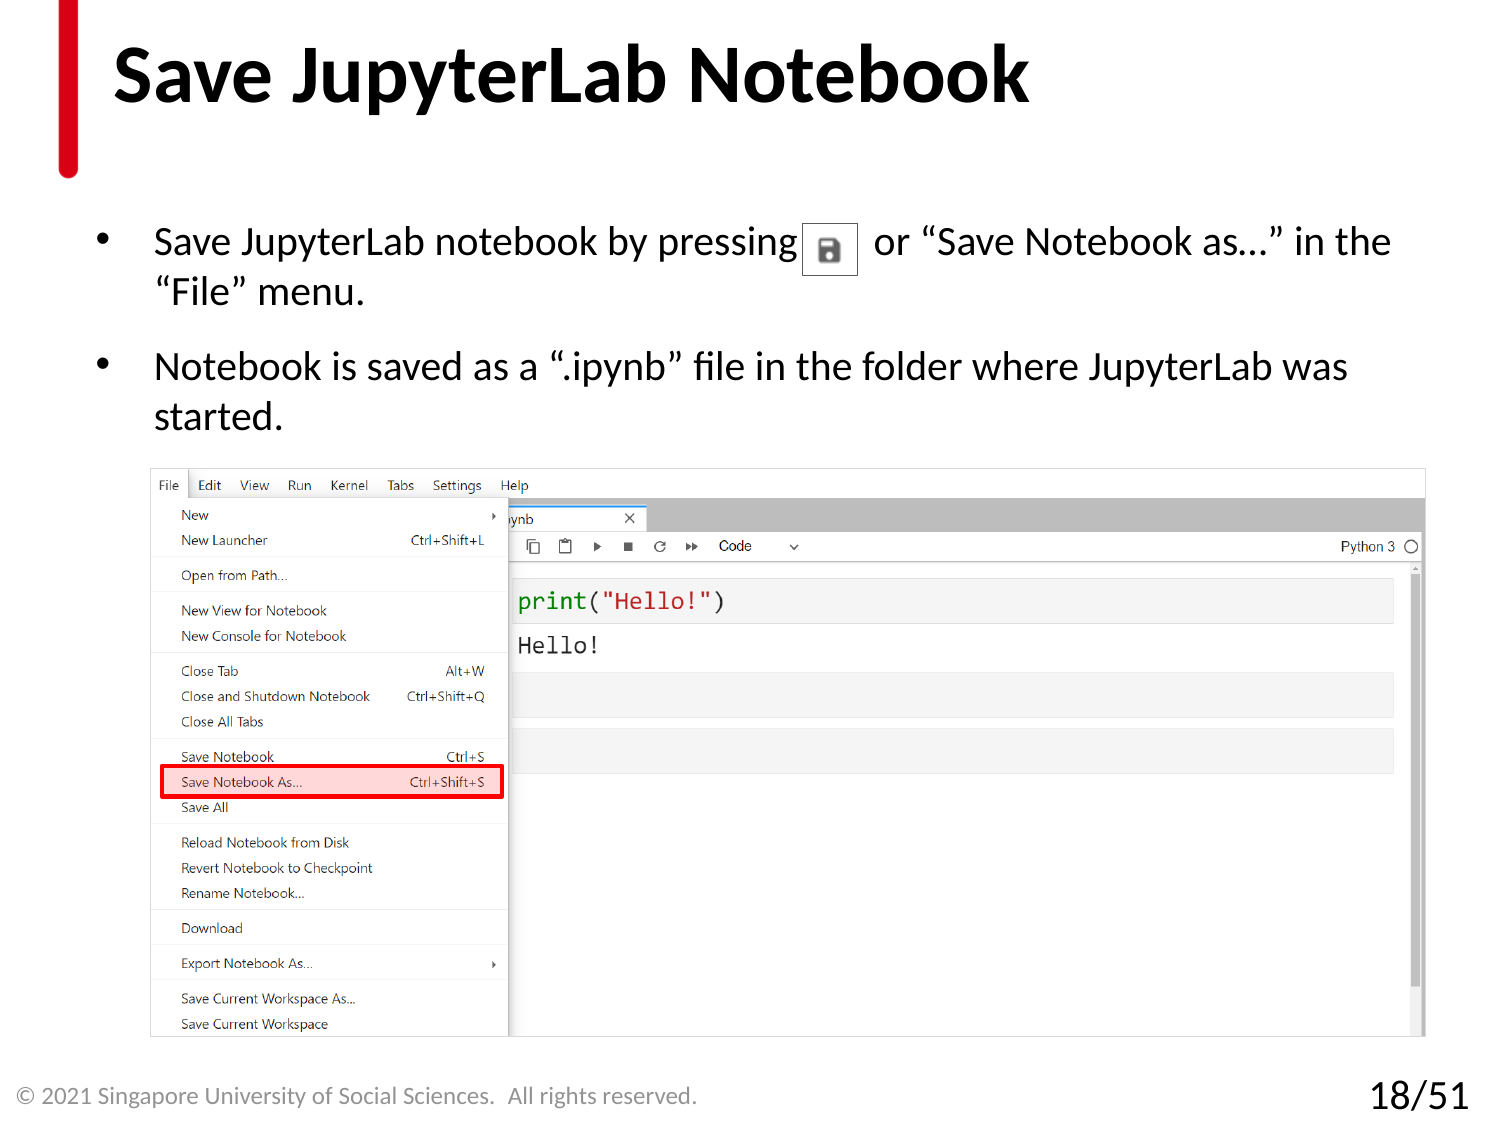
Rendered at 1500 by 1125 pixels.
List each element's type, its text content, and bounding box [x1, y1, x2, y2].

picture [57, 0, 81, 200]
title Save JupyterLab Notebook [98, 0, 1425, 138]
picture [801, 223, 857, 275]
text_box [150, 468, 1426, 1037]
list Save JupyterLab notebook by pressing or “Save Notebook as…” in the “File” menu. Notebook is saved as a “.ipynb” file in the folder where JupyterLab was started. [80, 206, 1470, 701]
footer © 2021 Singapore University of Social Sciences. All rights reserved. [0, 1065, 800, 1125]
